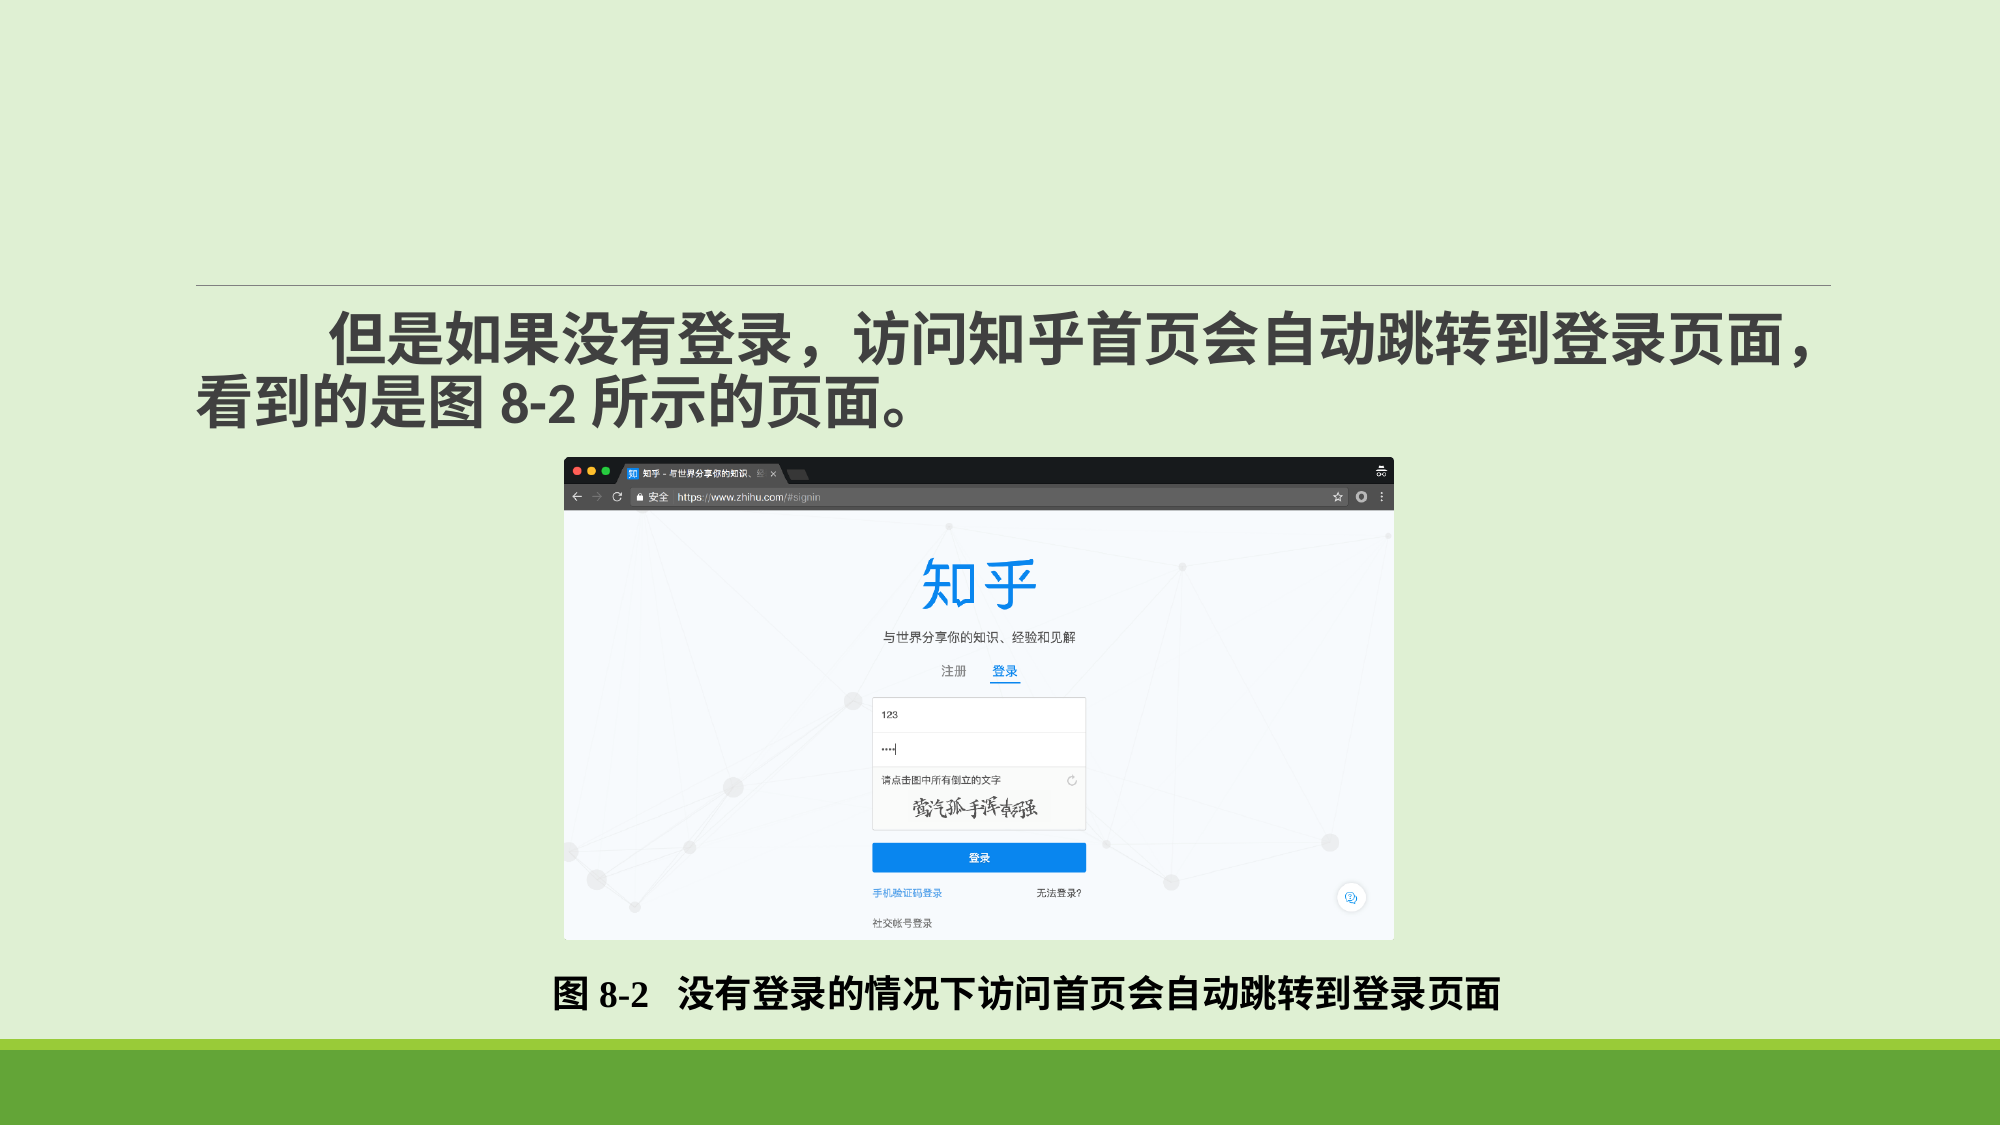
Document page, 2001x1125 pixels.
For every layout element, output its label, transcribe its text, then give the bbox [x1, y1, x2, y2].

picture [563, 456, 1395, 940]
list 但是如果没有登录，访问知乎首页会自动跳转到登录页面，看到的是图8-2所示的页面。 [180, 302, 1830, 963]
text_box 图8-2 没有登录的情况下访问首页会自动跳转到登录页面 [537, 962, 1517, 1023]
